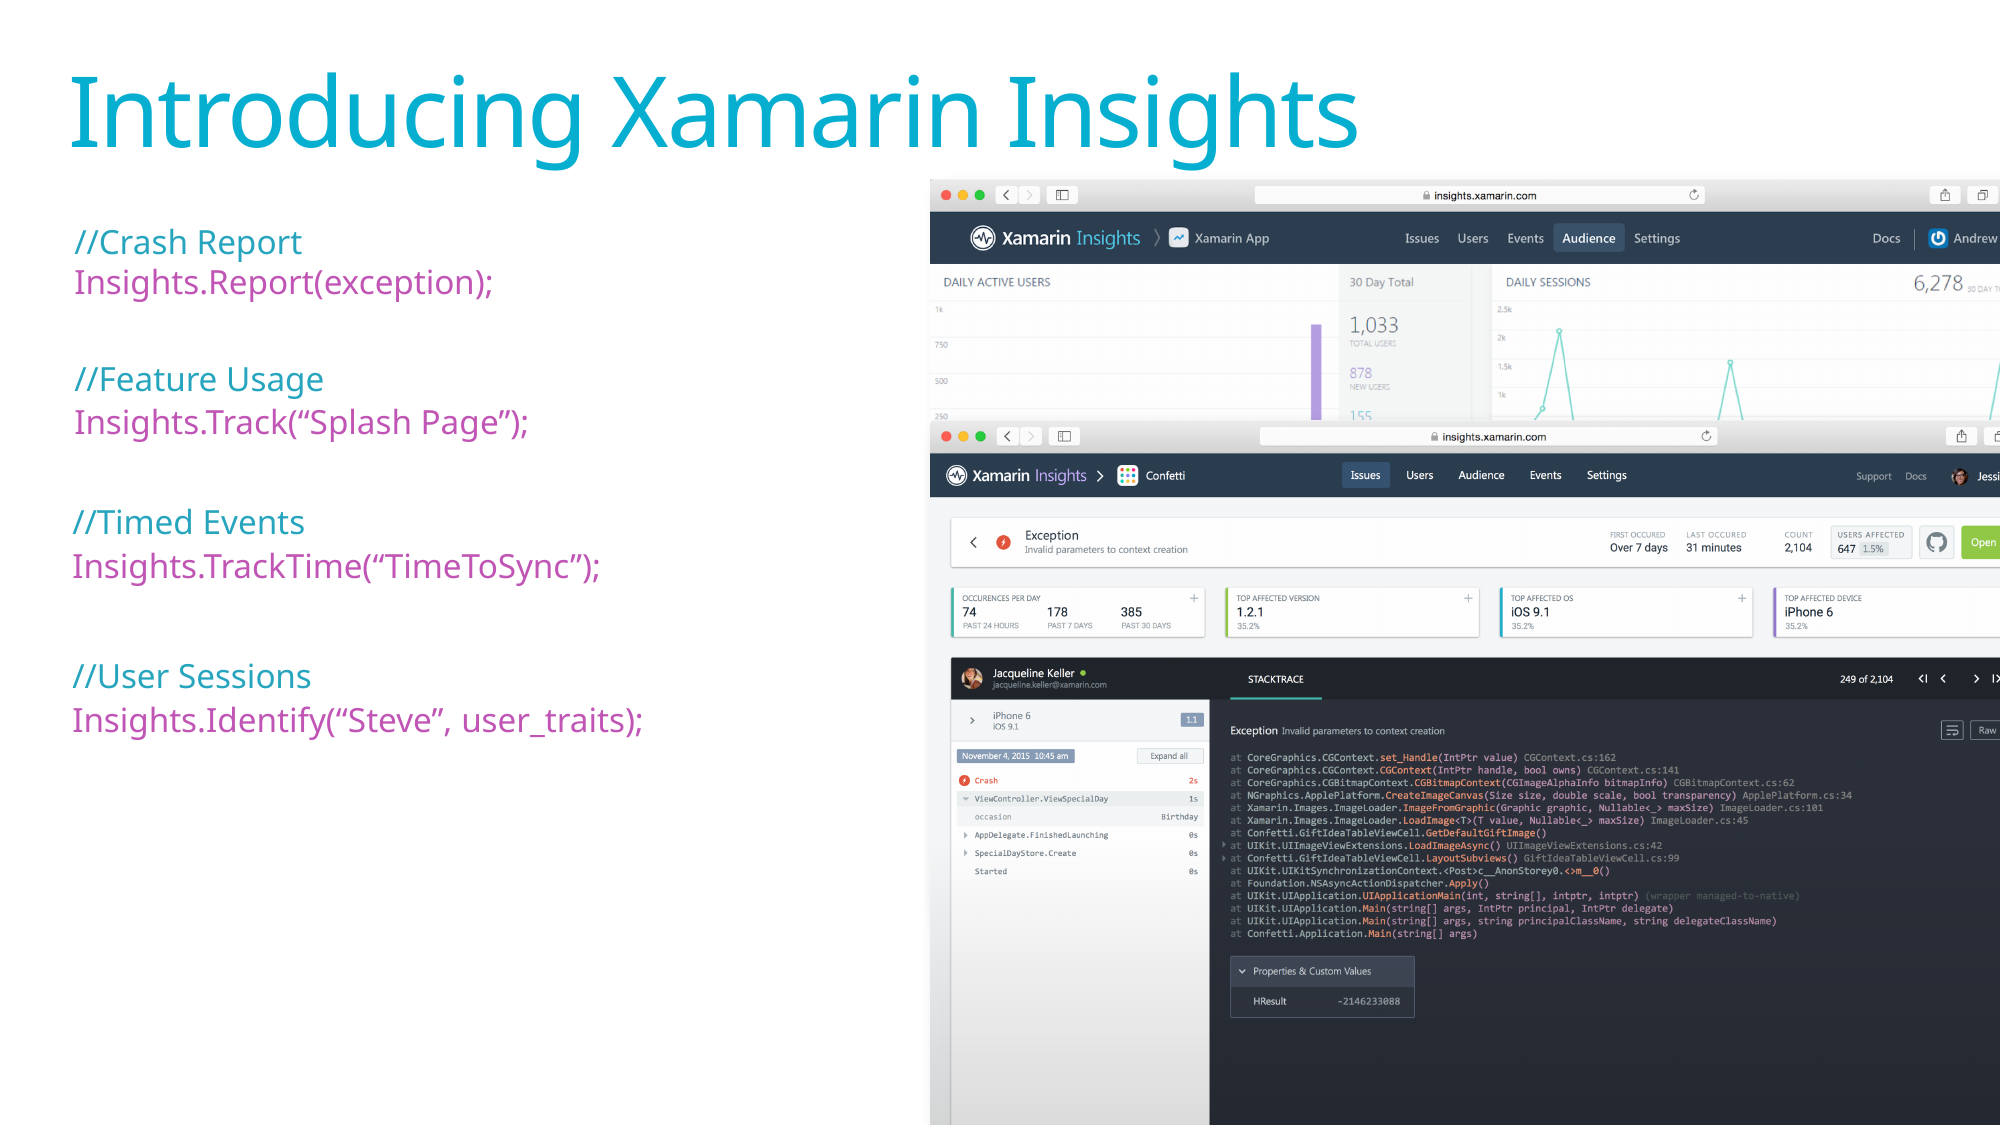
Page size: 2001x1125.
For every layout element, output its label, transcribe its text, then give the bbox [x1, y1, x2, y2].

text_box //Timed Events Insights.TrackTime(“TimeToSync”); [57, 490, 928, 593]
text_box //Crash Report Insights.Report(exception); [59, 214, 930, 309]
title Introducing Xamarin Insights [44, 47, 1957, 196]
picture [930, 179, 2000, 1125]
text_box //Feature Usage Insights.Track(“Splash Page”); [59, 346, 846, 449]
text_box //User Sessions Insights.Identify(“Steve”, user_traits); [57, 643, 928, 747]
